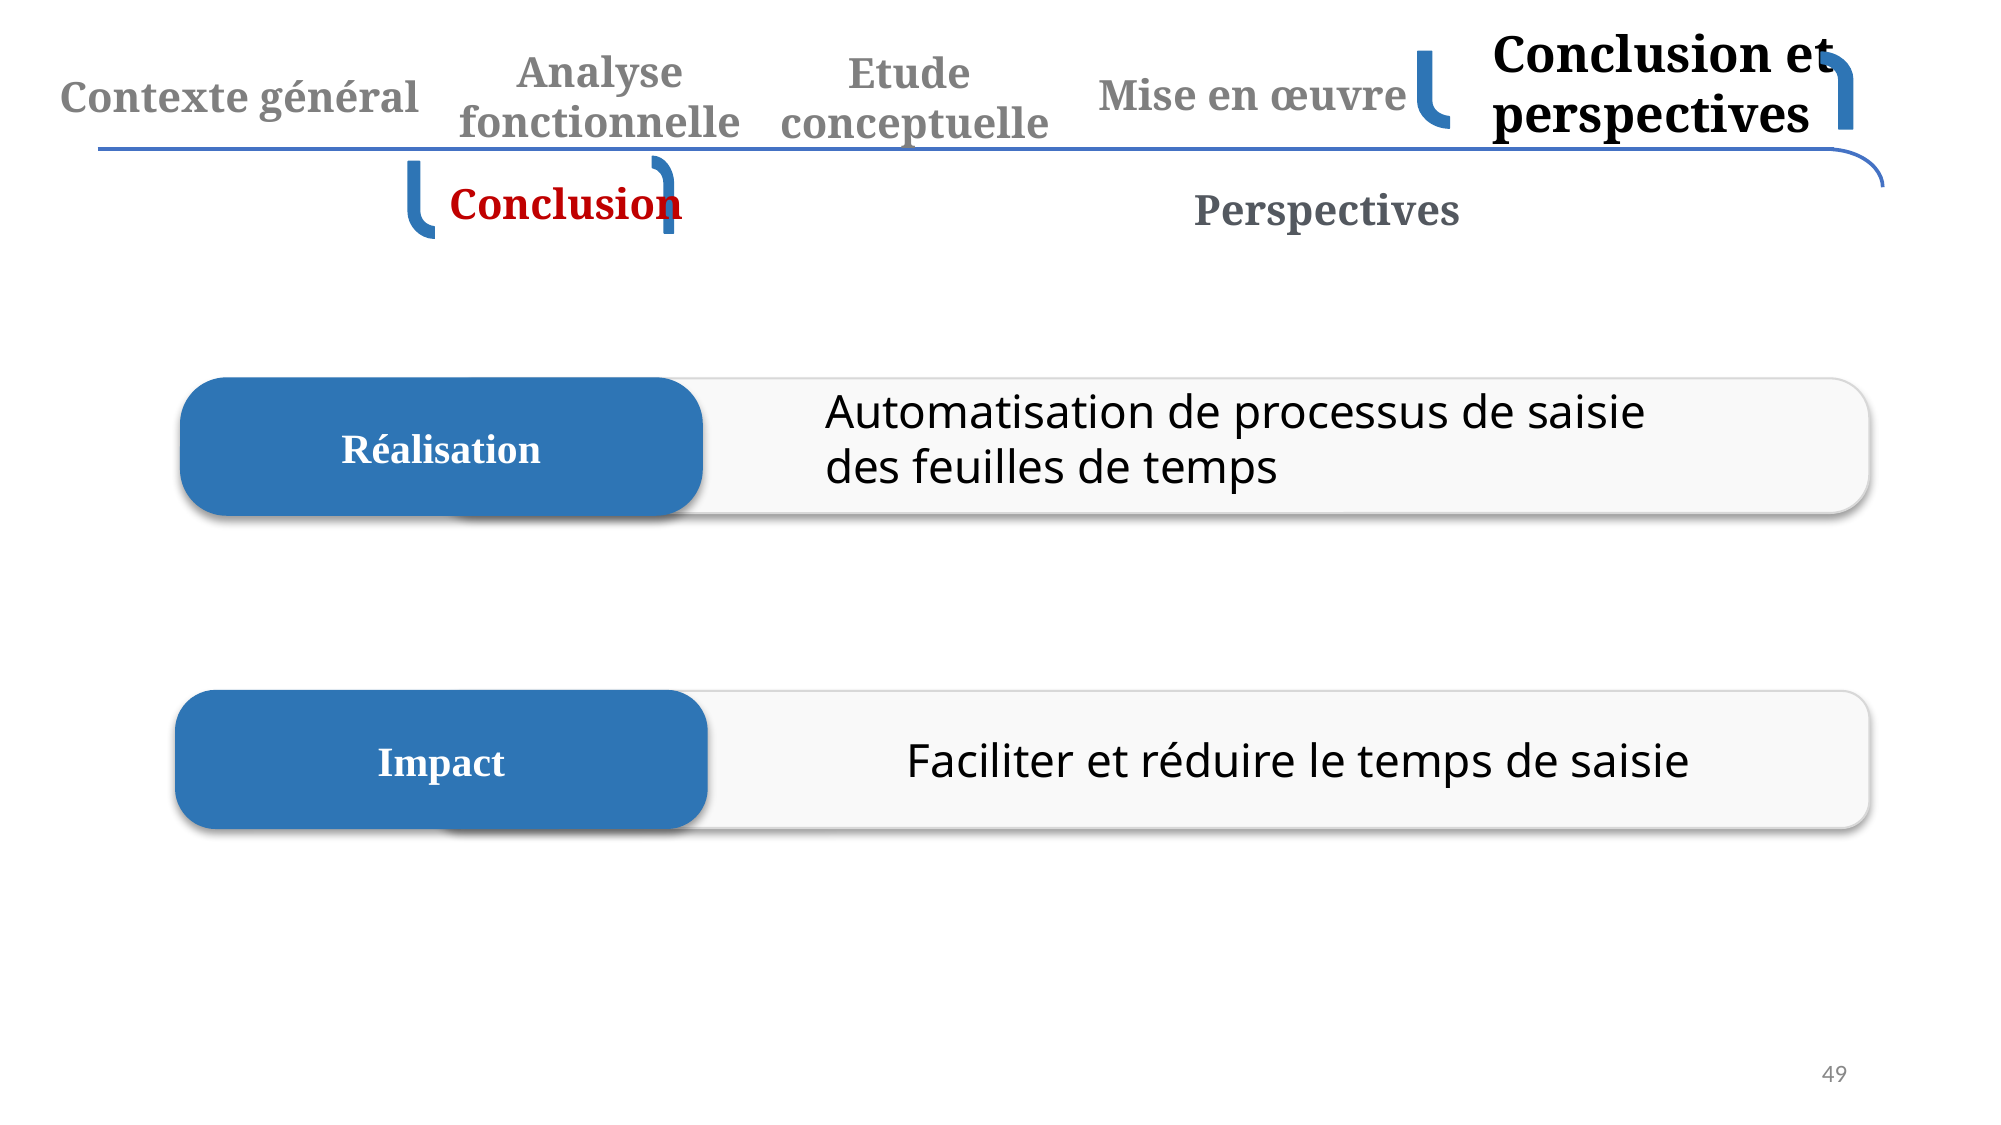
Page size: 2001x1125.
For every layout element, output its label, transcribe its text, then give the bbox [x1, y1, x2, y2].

text_box Analyse fonctionnelle [433, 59, 767, 131]
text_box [97, 148, 1883, 226]
text_box Mise en œuvre [1036, 58, 1469, 130]
slide_number ‹#› [1412, 1042, 1863, 1103]
text_box Contexte général [13, 47, 466, 144]
text_box Impact [176, 690, 707, 829]
text_box [664, 378, 1870, 514]
text_box Conclusion et perspectives [1492, 46, 1881, 120]
text_box [671, 690, 1870, 829]
text_box Automatisation de processus de saisie des feuilles de temps [810, 374, 1745, 500]
text_box [1417, 51, 1432, 58]
text_box Réalisation [181, 378, 702, 515]
text_box Faciliter et réduire le temps de saisie [766, 724, 1831, 795]
text_box Etude conceptuelle [711, 61, 1119, 133]
text_box [1821, 52, 1853, 129]
